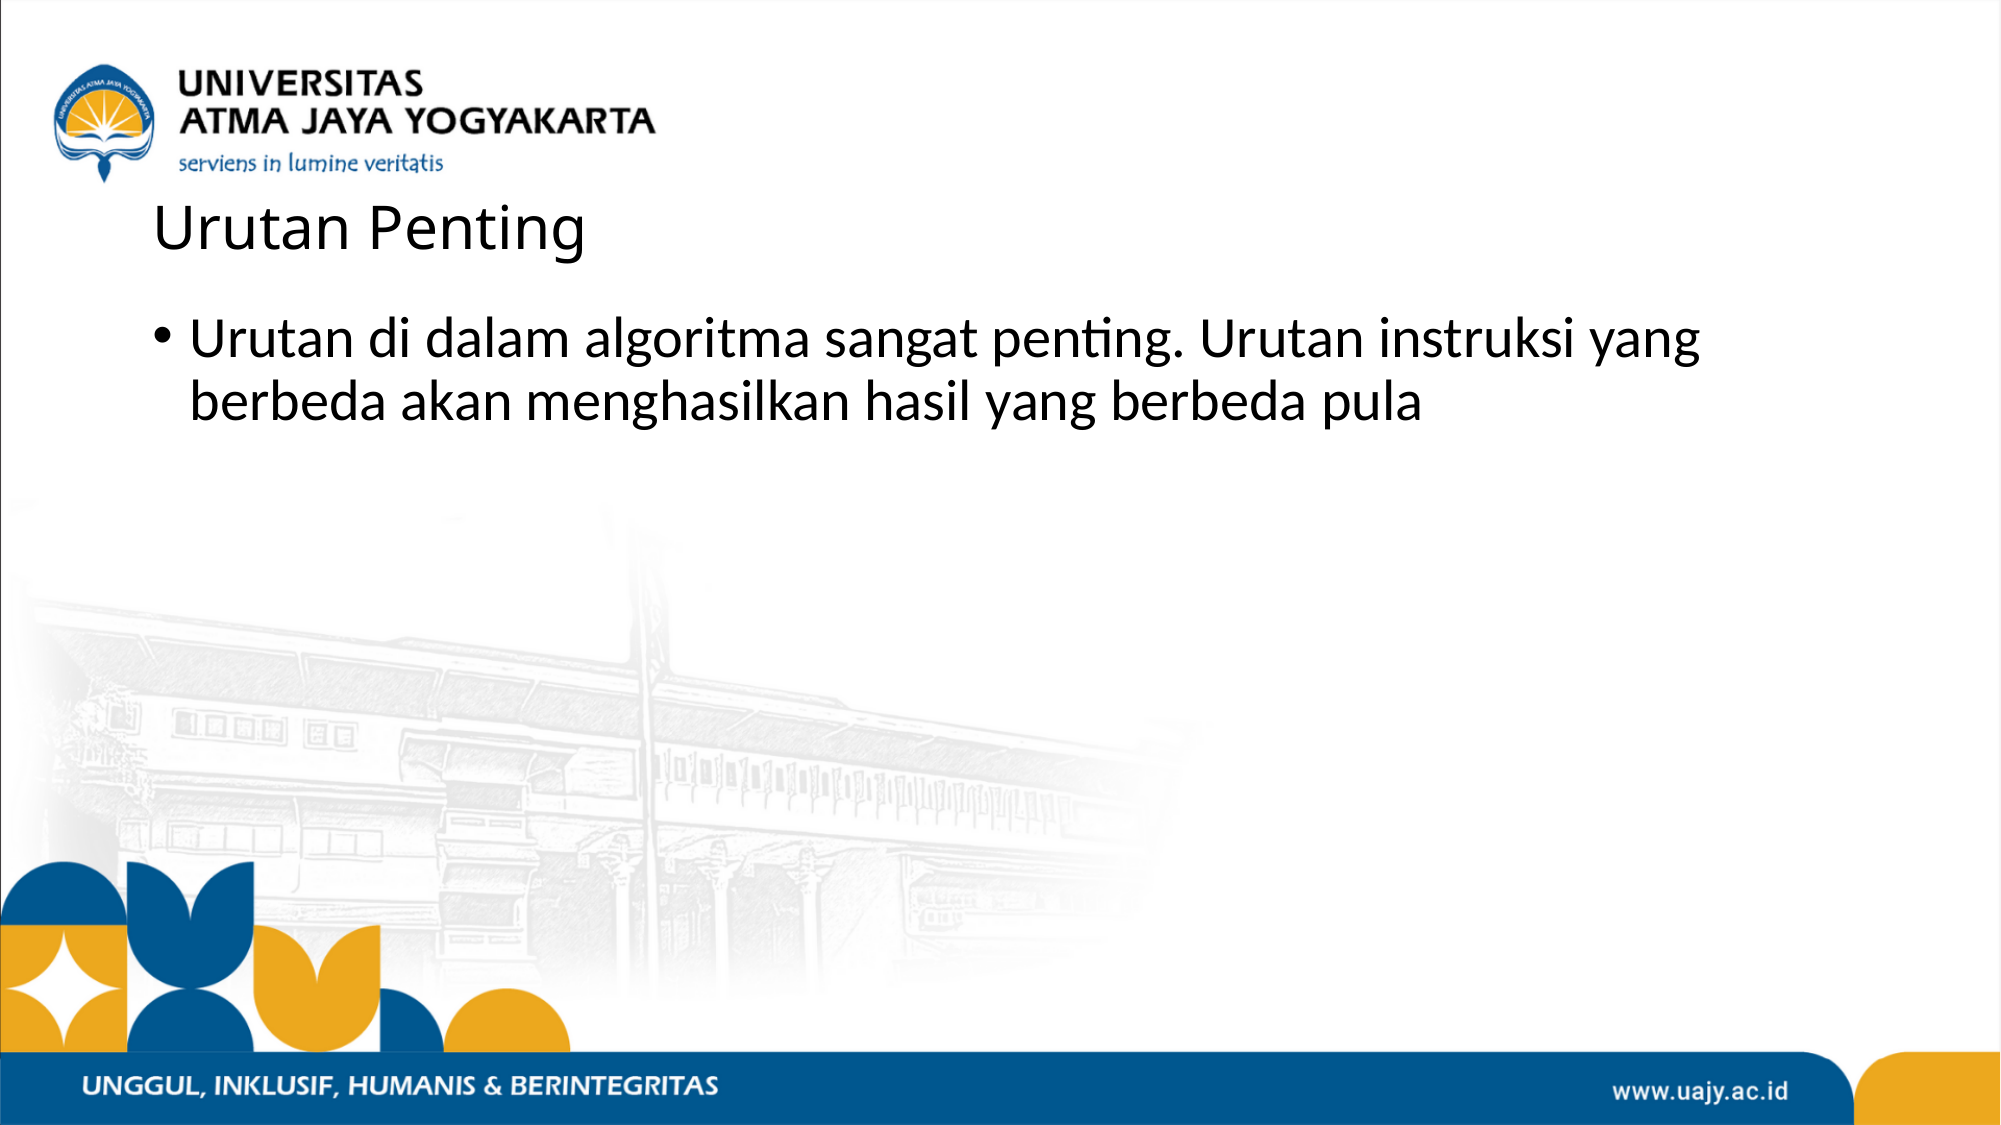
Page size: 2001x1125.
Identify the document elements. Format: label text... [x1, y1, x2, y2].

title Urutan Penting [137, 189, 1863, 271]
picture [0, 0, 2001, 1125]
list Urutan di dalam algoritma sangat penting. Urutan instruksi yang berbeda akan menghasilkan hasil yang berbeda pula [137, 299, 1863, 1014]
